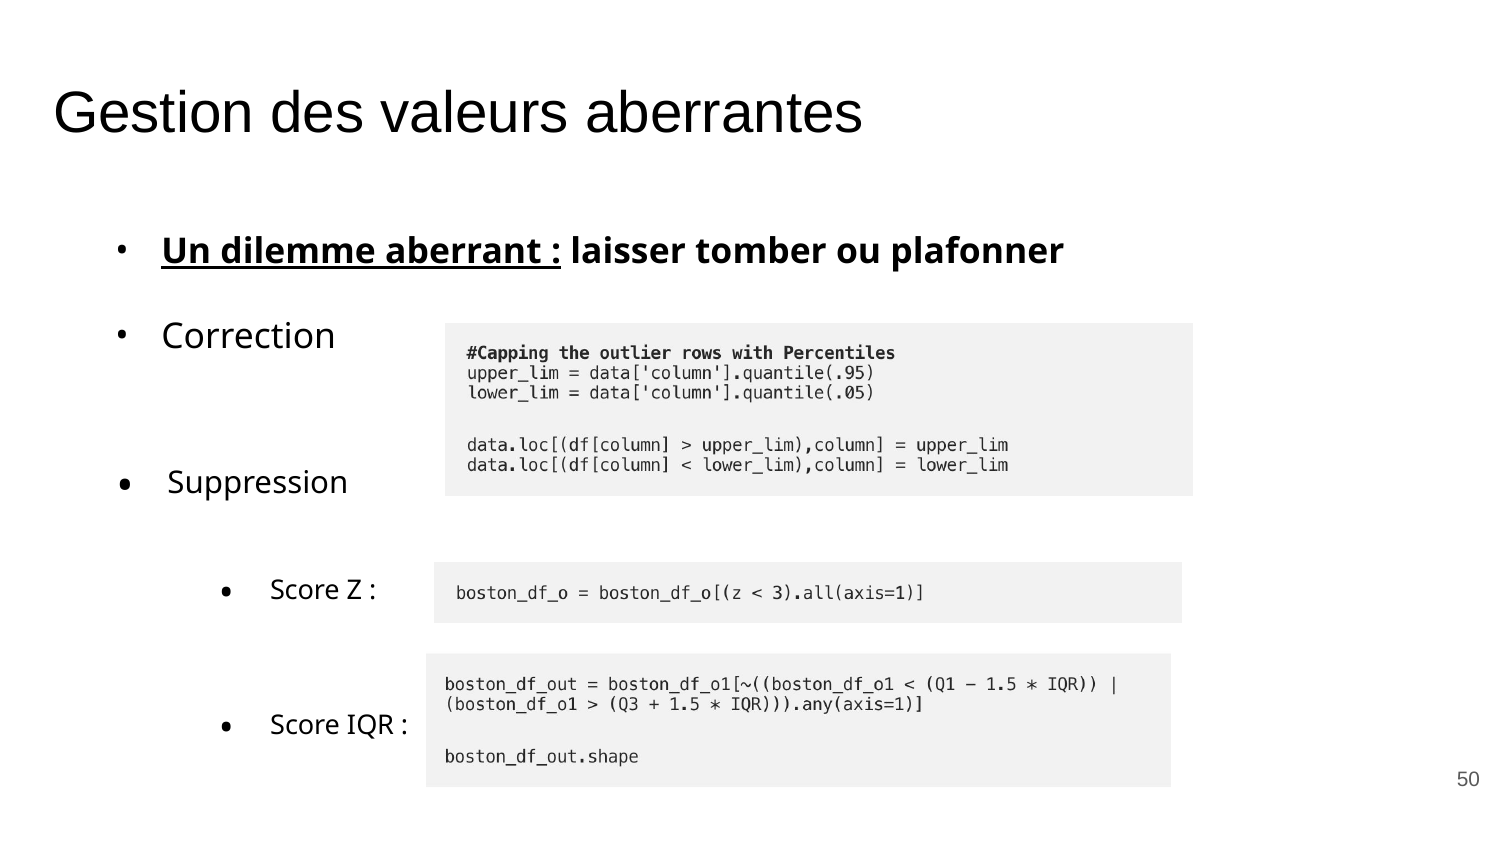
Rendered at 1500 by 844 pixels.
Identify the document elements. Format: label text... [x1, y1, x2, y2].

text_box • [216, 700, 235, 751]
text_box Un dilemme aberrant : laisser tomber ou plafonner Correction [111, 226, 1216, 385]
picture [445, 323, 1193, 496]
text_box • [114, 453, 136, 512]
title Gestion des valeurs aberrantes [51, 72, 1449, 145]
text_box Score IQR : [268, 706, 410, 741]
picture [434, 562, 1182, 624]
text_box Score Z : [267, 571, 381, 606]
text_box Suppression [165, 461, 442, 501]
picture [426, 650, 1171, 791]
text_box • [216, 565, 235, 616]
slide_number ‹#› [1389, 764, 1480, 791]
